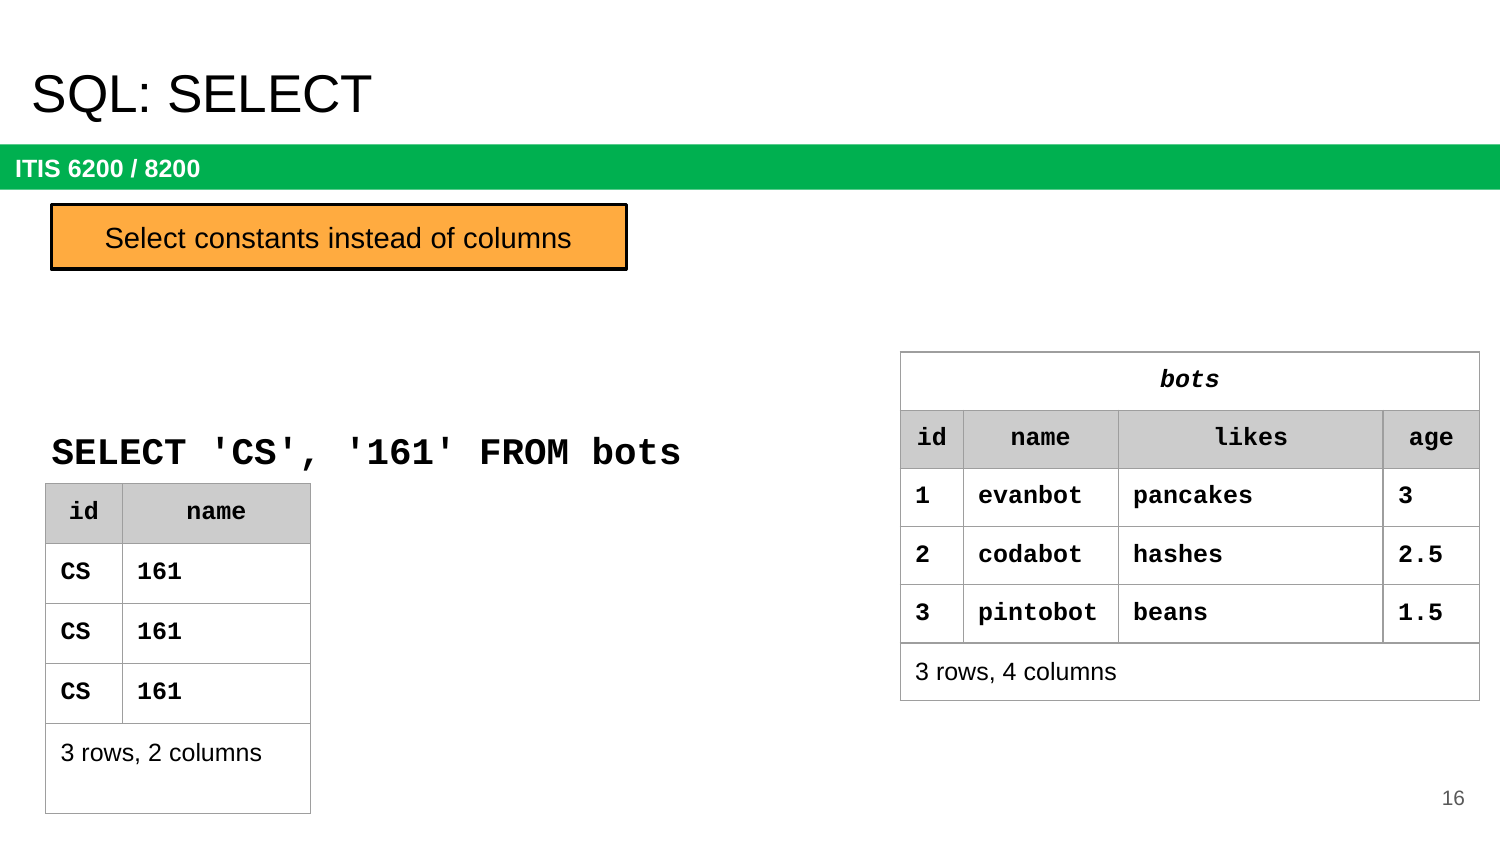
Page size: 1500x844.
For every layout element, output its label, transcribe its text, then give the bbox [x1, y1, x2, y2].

table_header bots [901, 353, 1479, 410]
table_cell age [1384, 411, 1479, 468]
table_cell evanbot [964, 469, 1118, 526]
list SELECT 'CS', '161' FROM bots [36, 412, 761, 500]
title SQL: SELECT [16, 44, 1415, 139]
table_header id [46, 500, 122, 543]
slide_number 16 [1389, 764, 1480, 830]
text_box Select constants instead of columns [51, 204, 627, 270]
table_cell 161 [123, 544, 310, 603]
table_cell pancakes [1119, 469, 1382, 526]
table_cell 161 [123, 664, 310, 723]
table_cell 3 [1384, 469, 1479, 526]
table_cell 1 [901, 469, 963, 526]
table_cell CS [46, 664, 122, 723]
table_cell hashes [1119, 527, 1382, 584]
table_cell name [964, 411, 1118, 468]
table_cell codabot [964, 527, 1118, 584]
table_cell pintobot [964, 585, 1118, 642]
table_cell beans [1119, 585, 1382, 642]
table_cell 2.5 [1384, 527, 1479, 584]
table_cell 3 rows, 2 columns [46, 724, 310, 813]
table_cell id [901, 411, 963, 468]
table_cell 1.5 [1384, 585, 1479, 642]
table_cell 3 rows, 4 columns [901, 644, 1479, 700]
table_cell likes [1119, 411, 1382, 468]
table_cell 161 [123, 604, 310, 663]
table_cell CS [46, 544, 122, 603]
table_header name [123, 500, 310, 543]
table_cell 3 [901, 585, 963, 642]
table_cell 2 [901, 527, 963, 584]
table_cell CS [46, 604, 122, 663]
